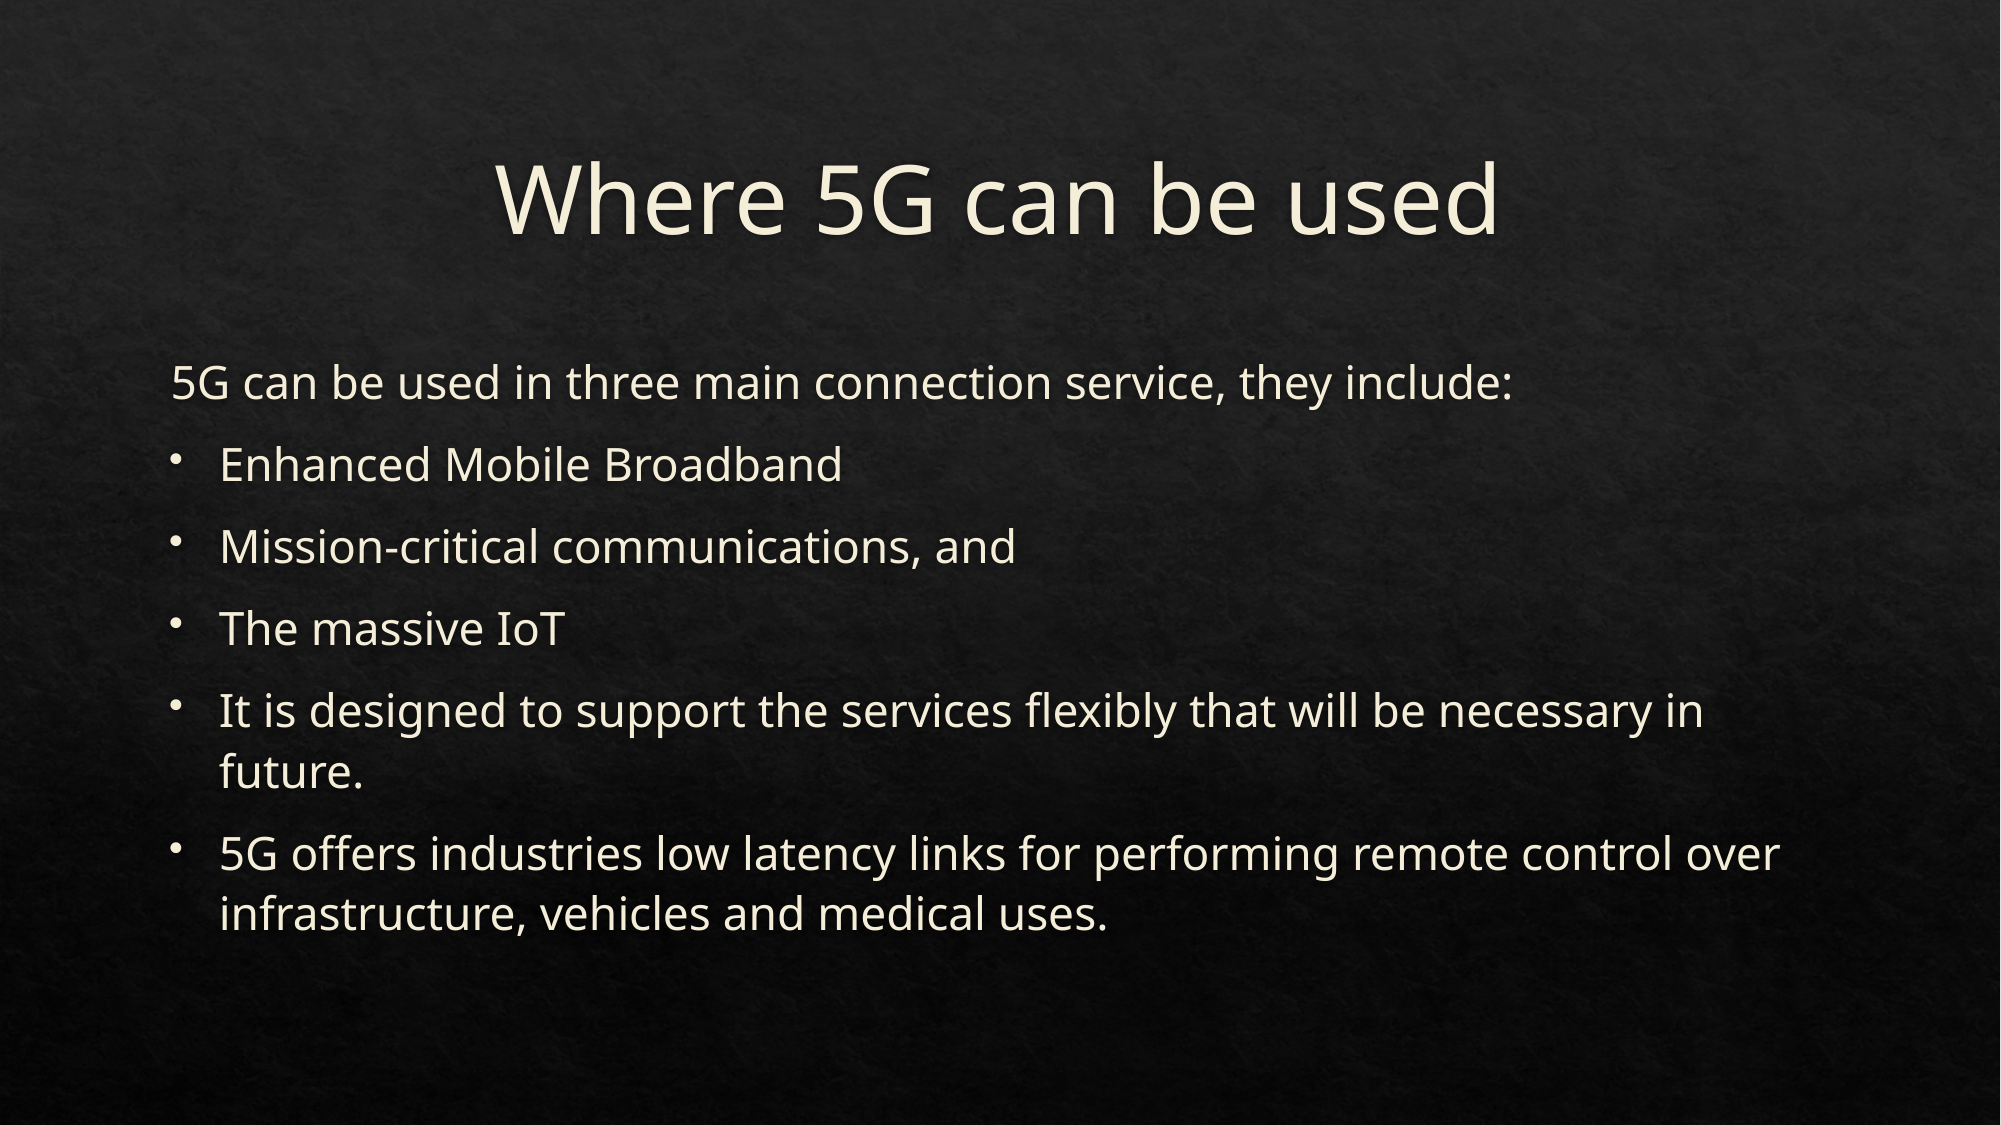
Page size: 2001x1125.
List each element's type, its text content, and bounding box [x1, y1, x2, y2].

title Where 5G can be used [149, 99, 1849, 307]
list 5G can be used in three main connection service, they include: Enhanced Mobile Broadband Mission-critical communications, and The massive IoT It is designed to support the services flexibly that will be necessary in future. 5G offers industries low latency links for performing remote control over infrastructure, vehicles and medical uses. [149, 340, 1849, 950]
